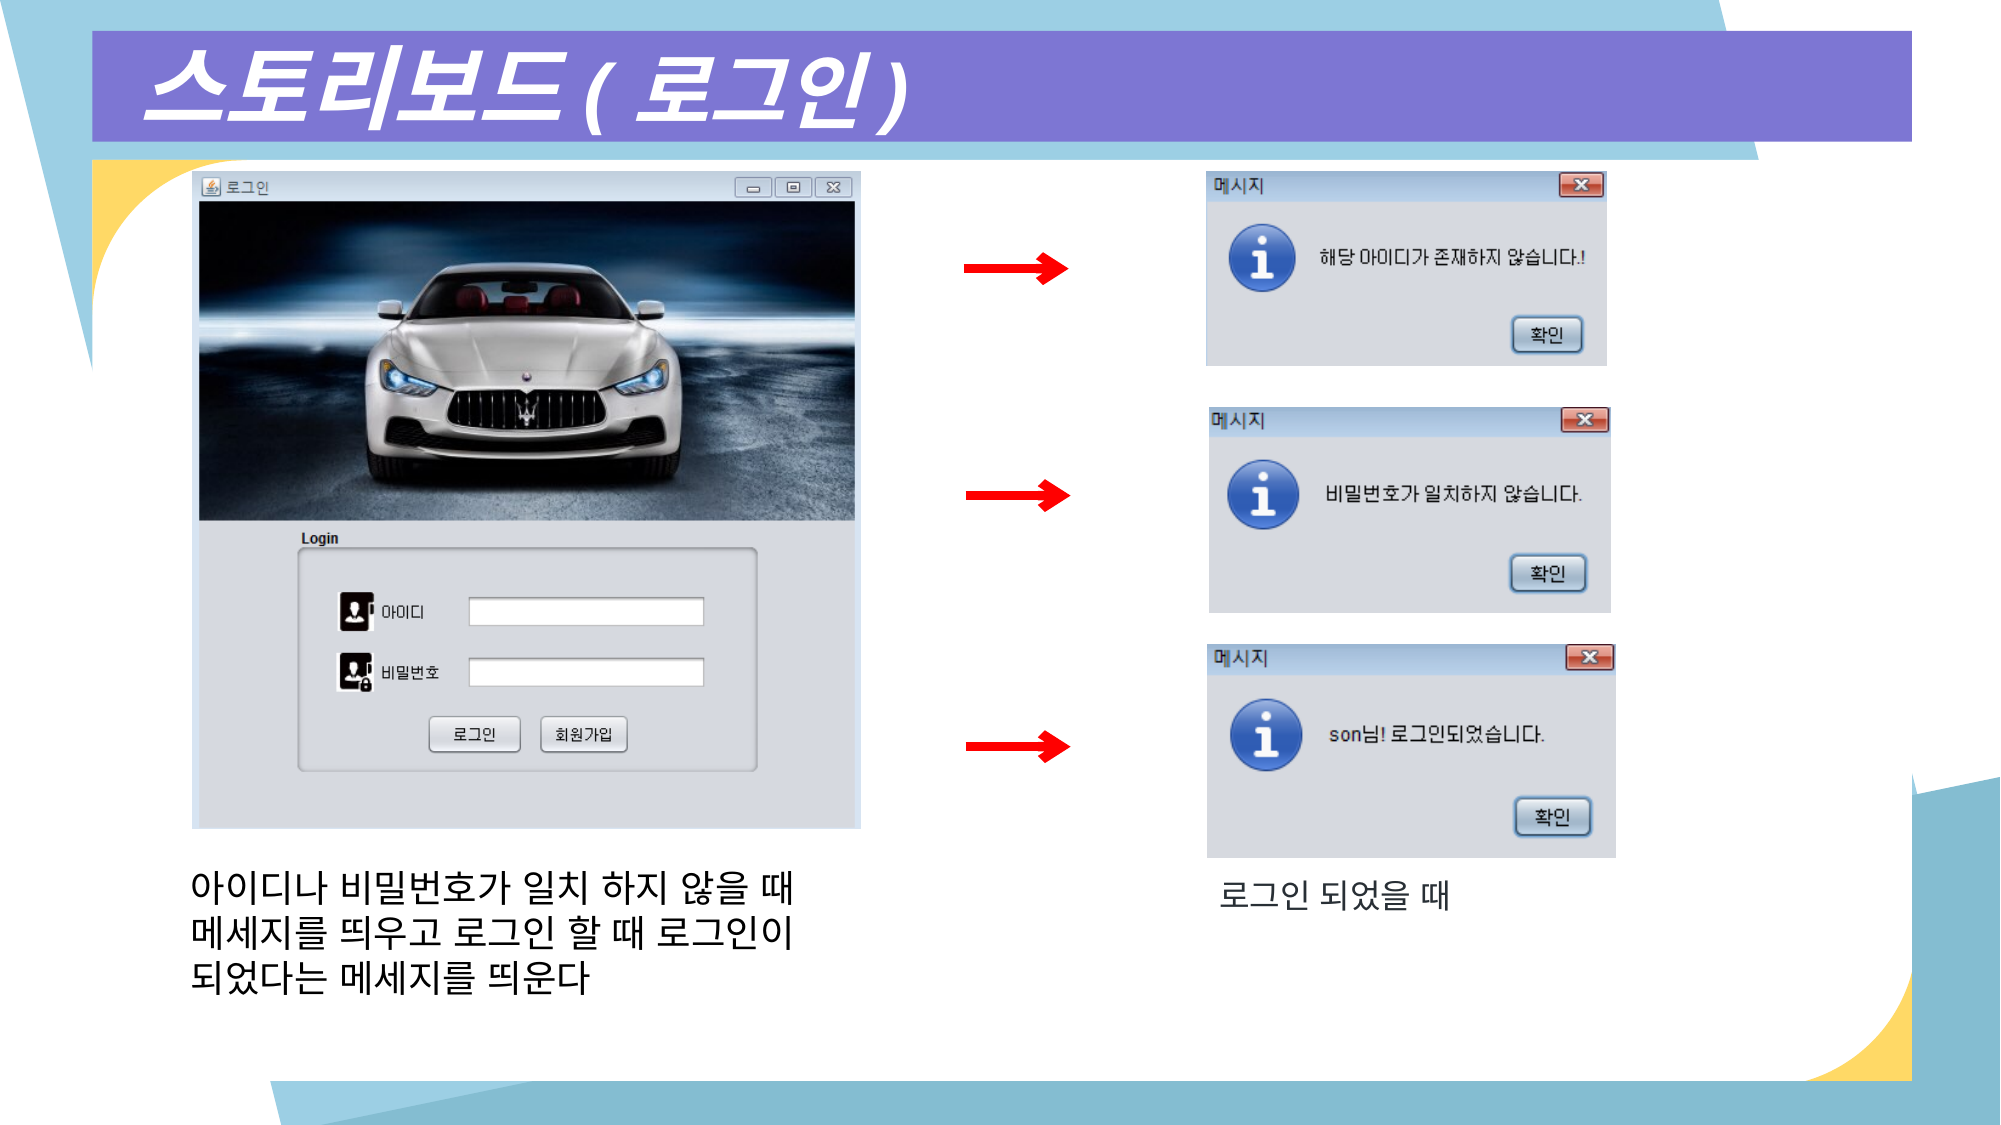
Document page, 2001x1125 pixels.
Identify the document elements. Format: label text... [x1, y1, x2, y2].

picture [1206, 171, 1607, 366]
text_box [92, 159, 1912, 1081]
picture [1207, 644, 1616, 858]
text_box [1912, 768, 1918, 793]
text_box [269, 1081, 523, 1125]
text_box [0, 0, 1760, 373]
text_box 스토리보드(로그인) [91, 30, 1913, 143]
picture [1209, 407, 1611, 613]
picture [192, 171, 861, 829]
text_box [320, 775, 2000, 1125]
